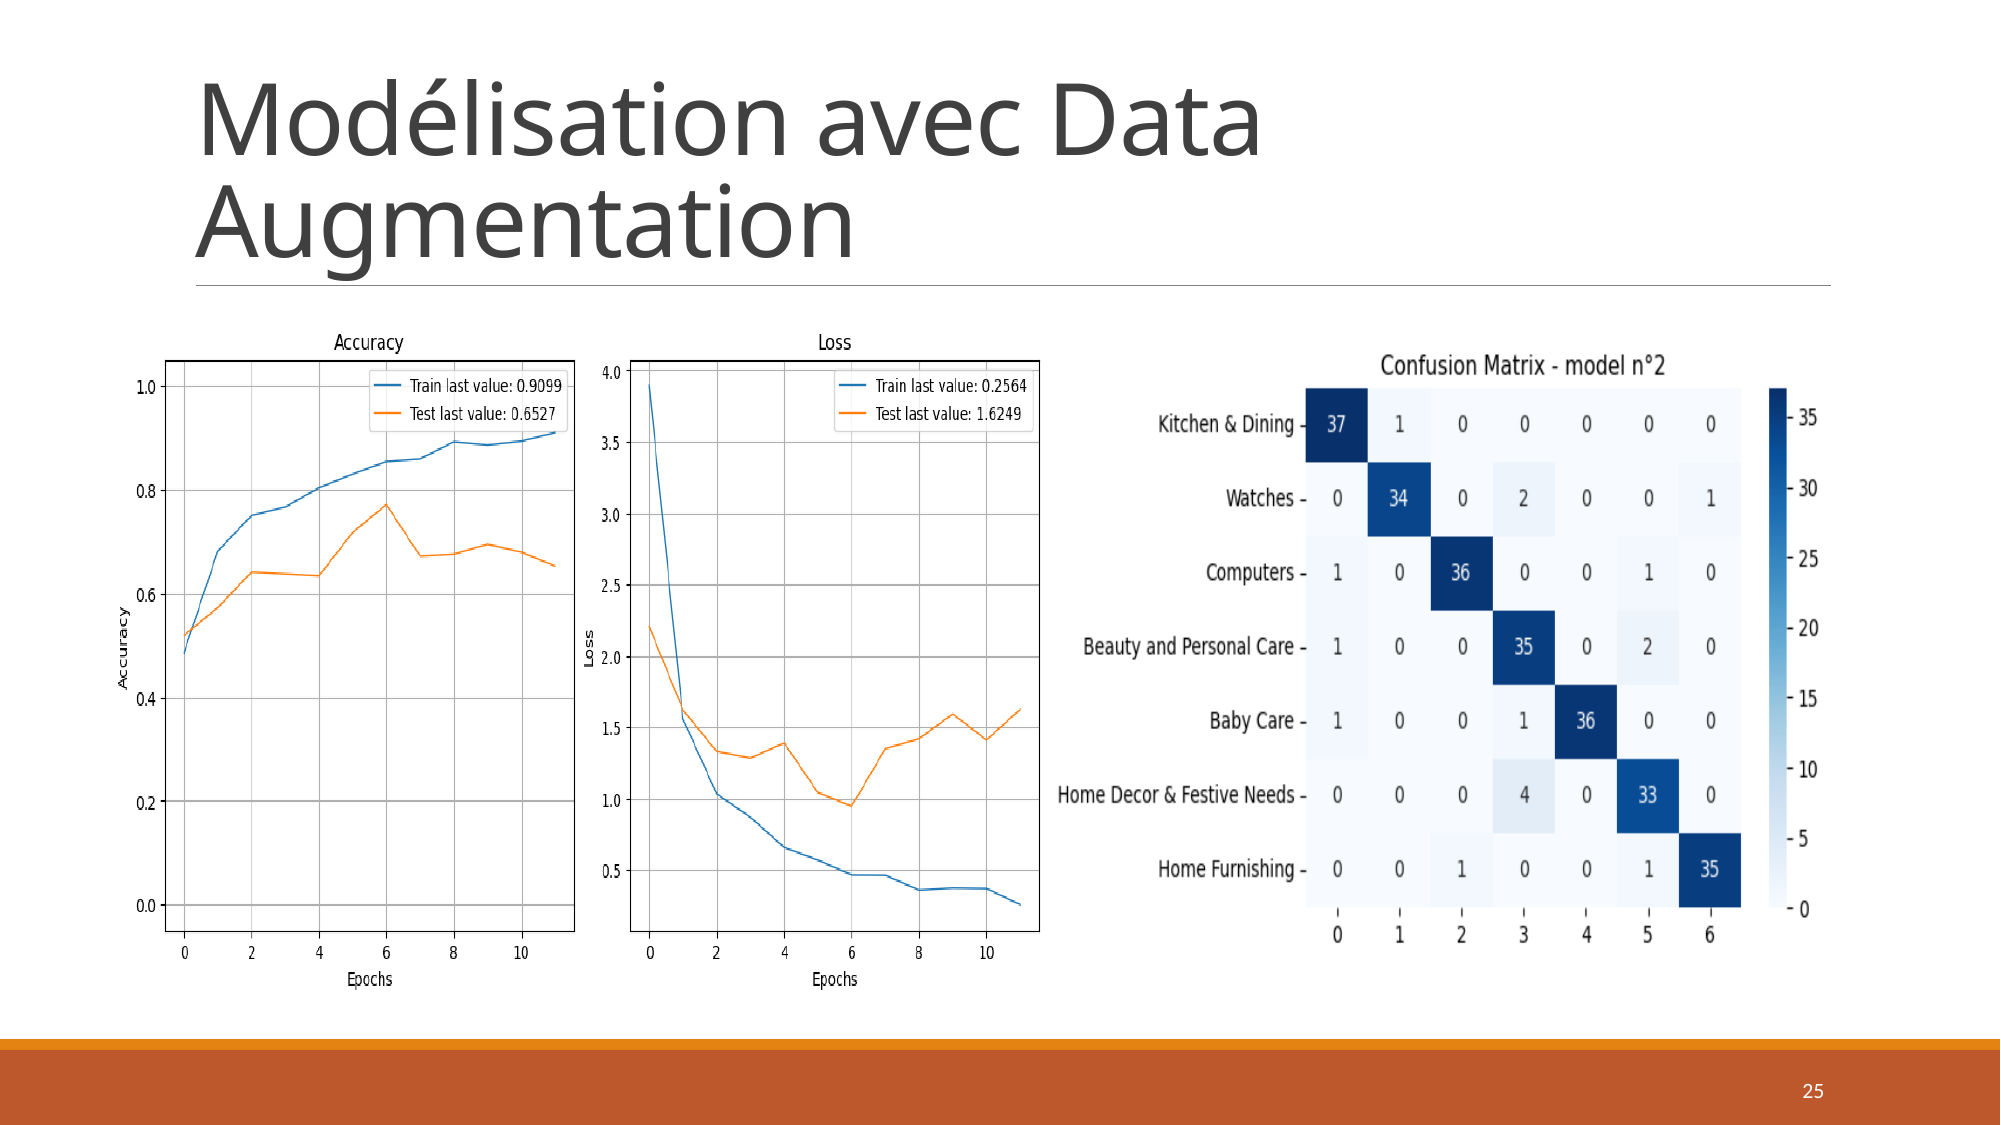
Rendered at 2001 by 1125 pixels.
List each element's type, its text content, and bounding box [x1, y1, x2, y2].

picture [107, 320, 1831, 1003]
slide_number 25 [1624, 1059, 1840, 1120]
title Modélisation avec Data Augmentation [180, 47, 1830, 285]
